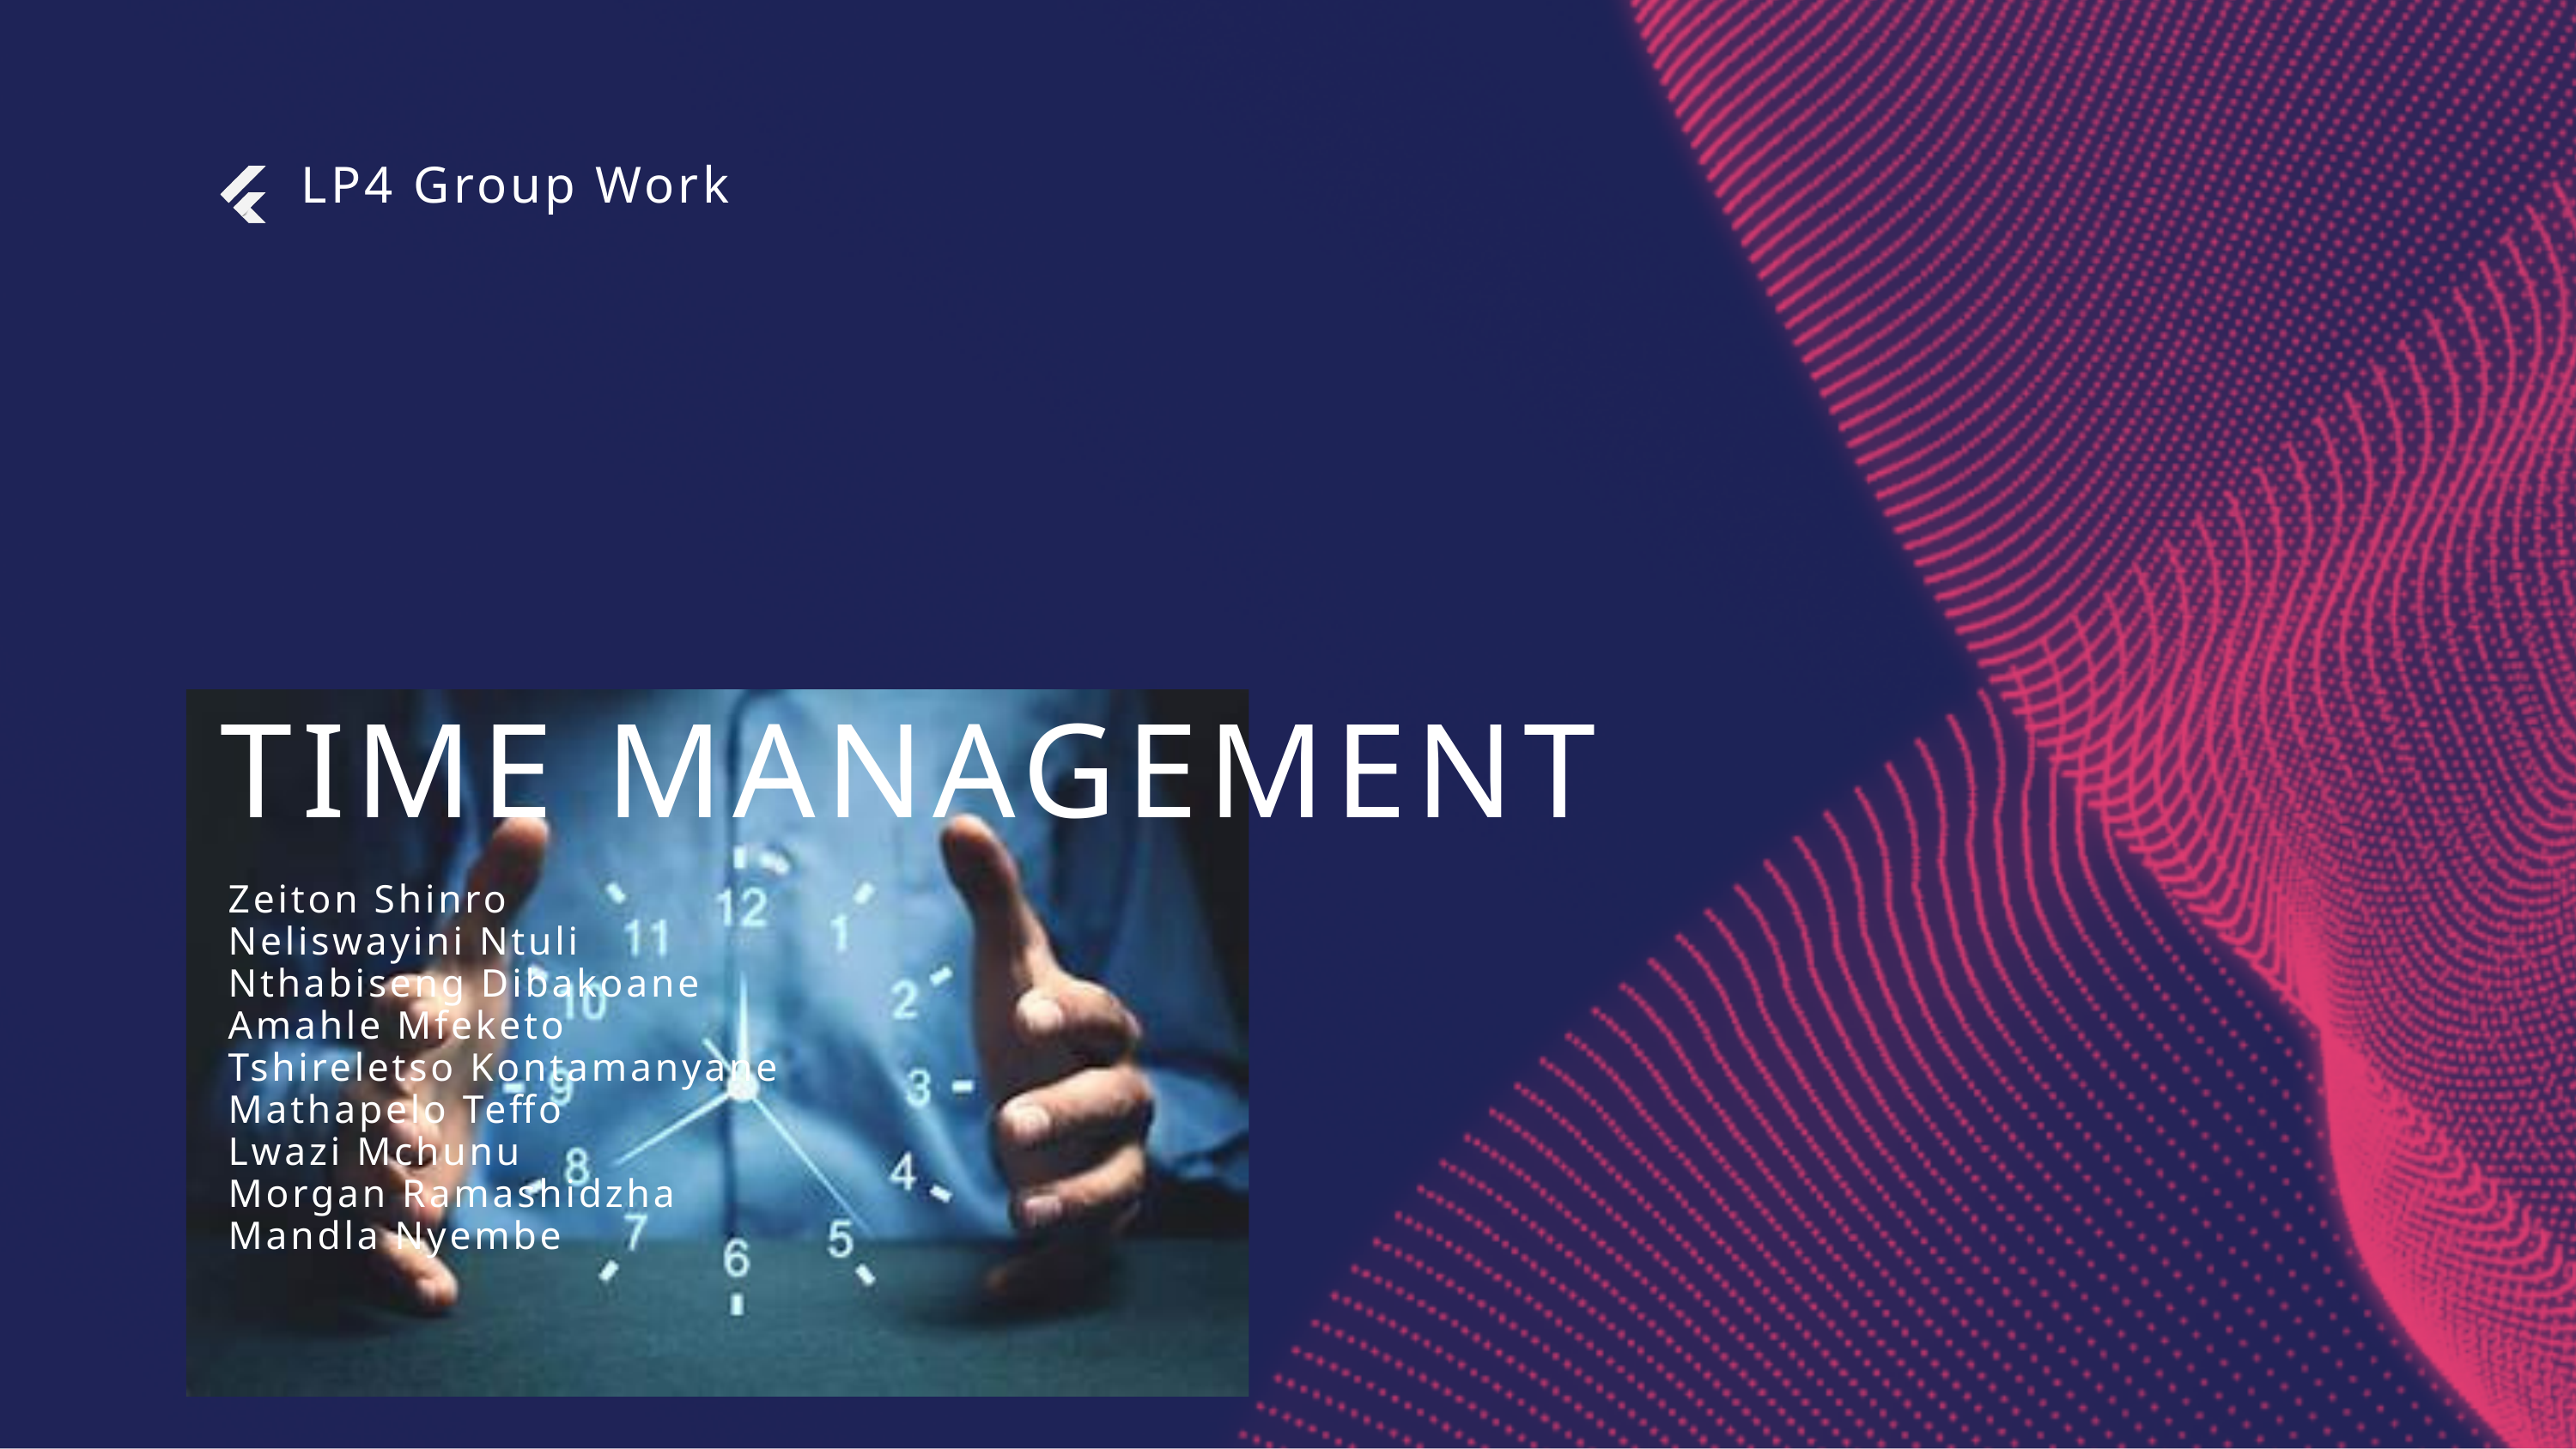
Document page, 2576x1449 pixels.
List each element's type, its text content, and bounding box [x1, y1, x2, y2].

text_box TIME MANAGEMENT [220, 700, 1682, 844]
text_box LP4 Group Work [301, 158, 750, 214]
text_box [0, 0, 2576, 1449]
text_box [220, 166, 266, 223]
text_box [185, 689, 1249, 1397]
text_box Zeiton Shinro Neliswayini Ntuli Nthabiseng Dibakoane Amahle Mfeketo Tshireletso Kontamanyane Mathapelo Teffo Lwazi Mchunu Morgan Ramashidzha Mandla Nyembe [228, 878, 951, 1258]
